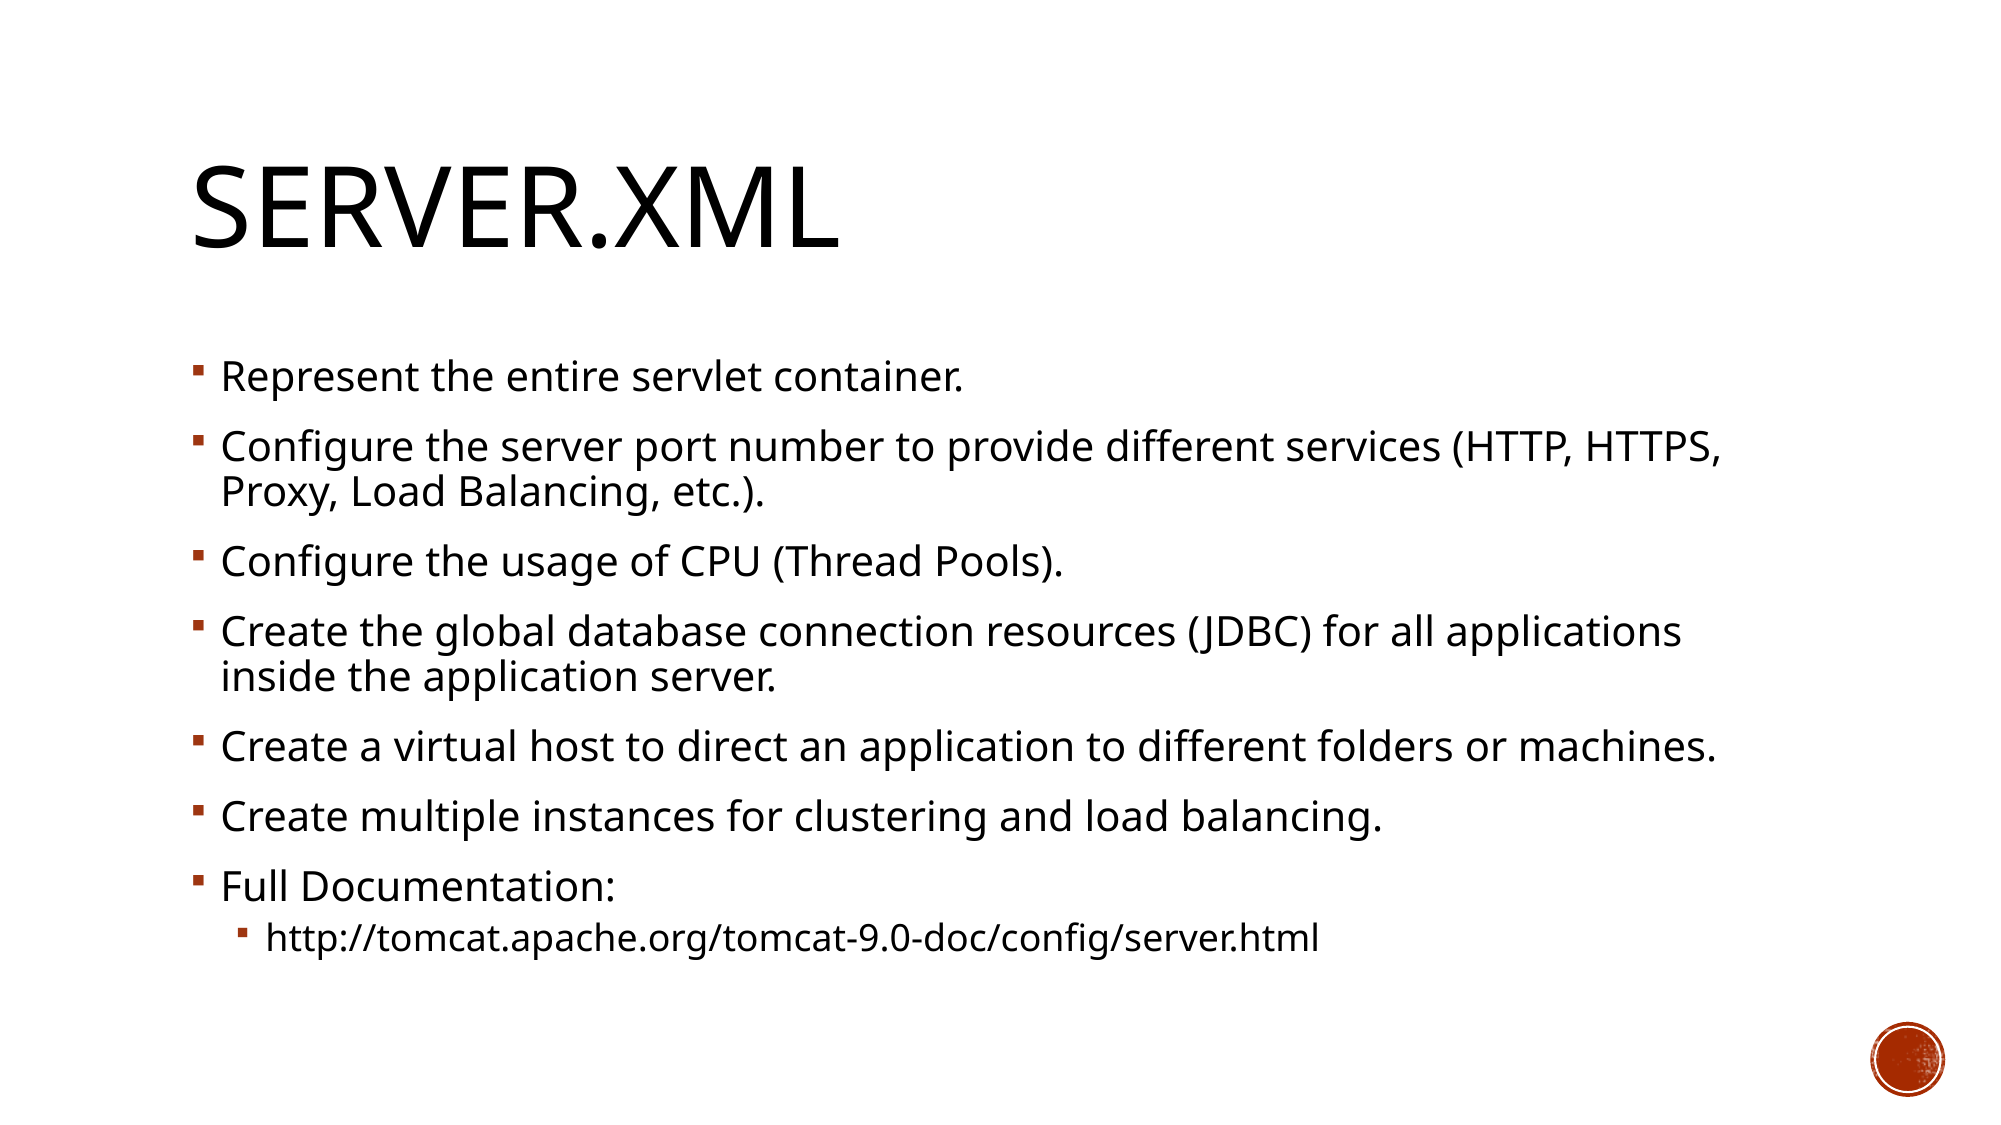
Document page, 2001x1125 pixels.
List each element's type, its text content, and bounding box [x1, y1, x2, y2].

title server.xml [175, 79, 1826, 344]
list Represent the entire servlet container. Configure the server port number to provide different services (HTTP, HTTPS, Proxy, Load Balancing, etc.). Configure the usage of CPU (Thread Pools). Create the global database connection resources (JDBC) for all applications inside the application server. Create a virtual host to direct an application to different folders or machines. Create multiple instances for clustering and load balancing. Full Documentation: http://tomcat.apache.org/tomcat-9.0-doc/config/server.html [175, 348, 1826, 1013]
